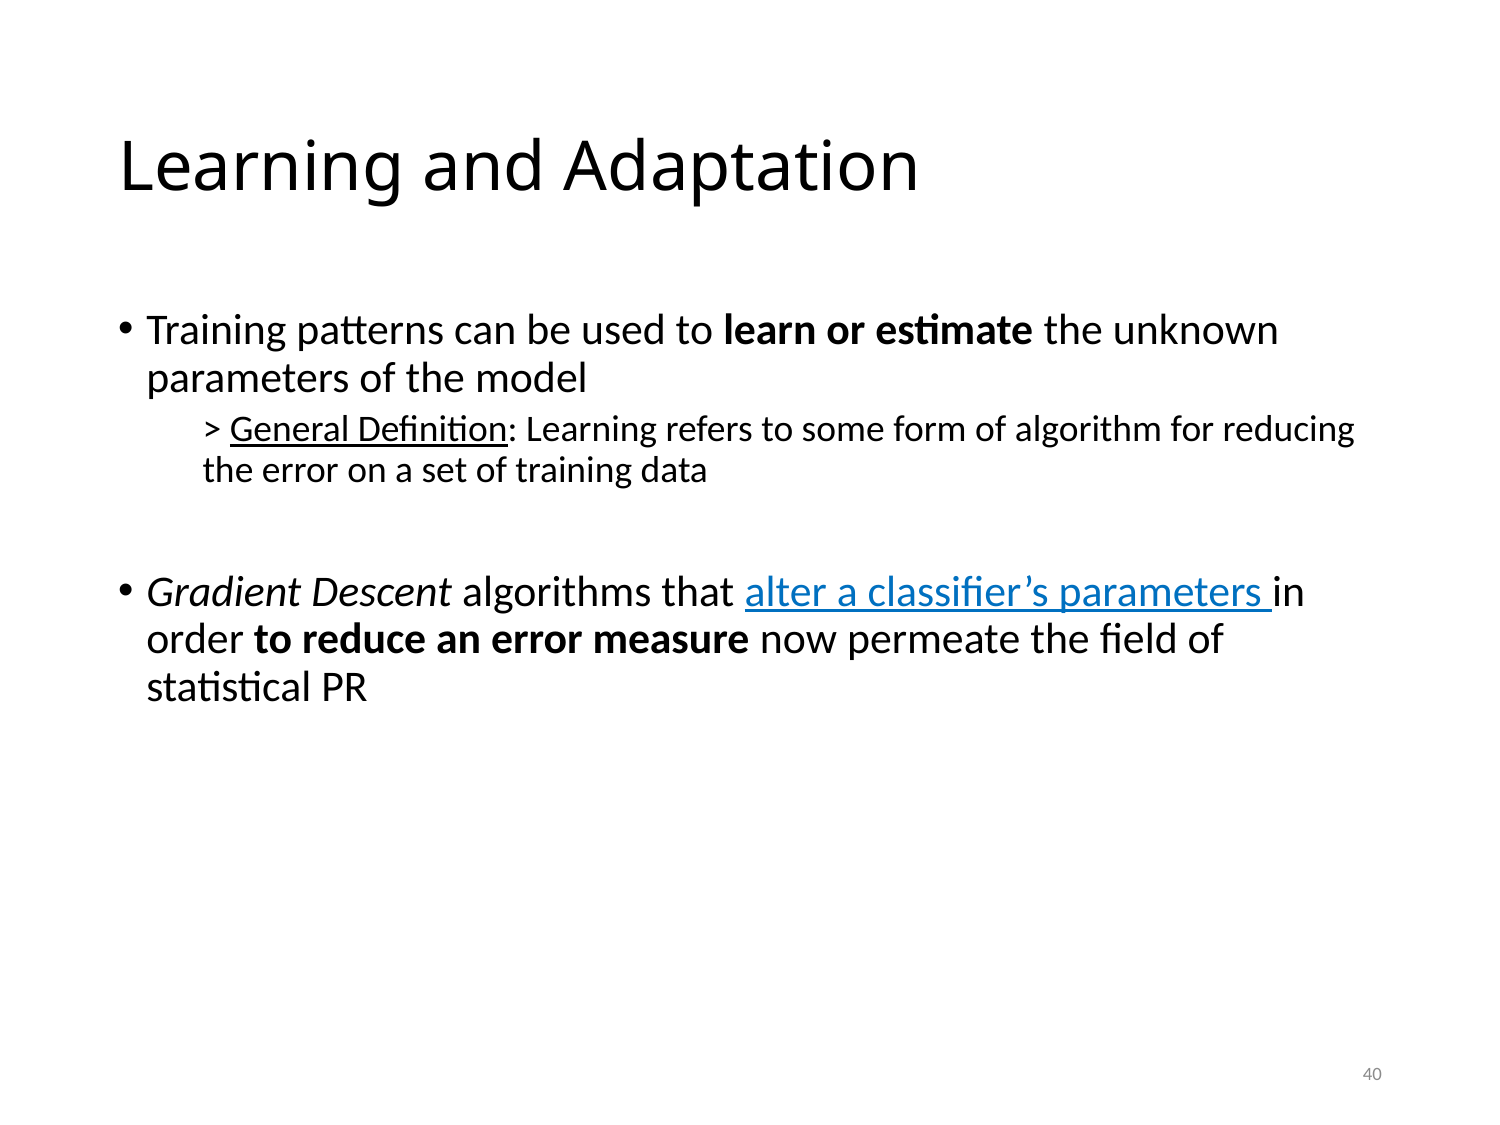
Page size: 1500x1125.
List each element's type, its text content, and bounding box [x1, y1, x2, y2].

list Training patterns can be used to learn or estimate the unknown parameters of the model > General Definition: Learning refers to some form of algorithm for reducing the error on a set of training data Gradient Descent algorithms that alter a classifier’s parameters in order to reduce an error measure now permeate the field of statistical PR [103, 299, 1397, 1014]
title Learning and Adaptation [103, 59, 1397, 278]
slide_number 40 [1059, 1042, 1397, 1103]
